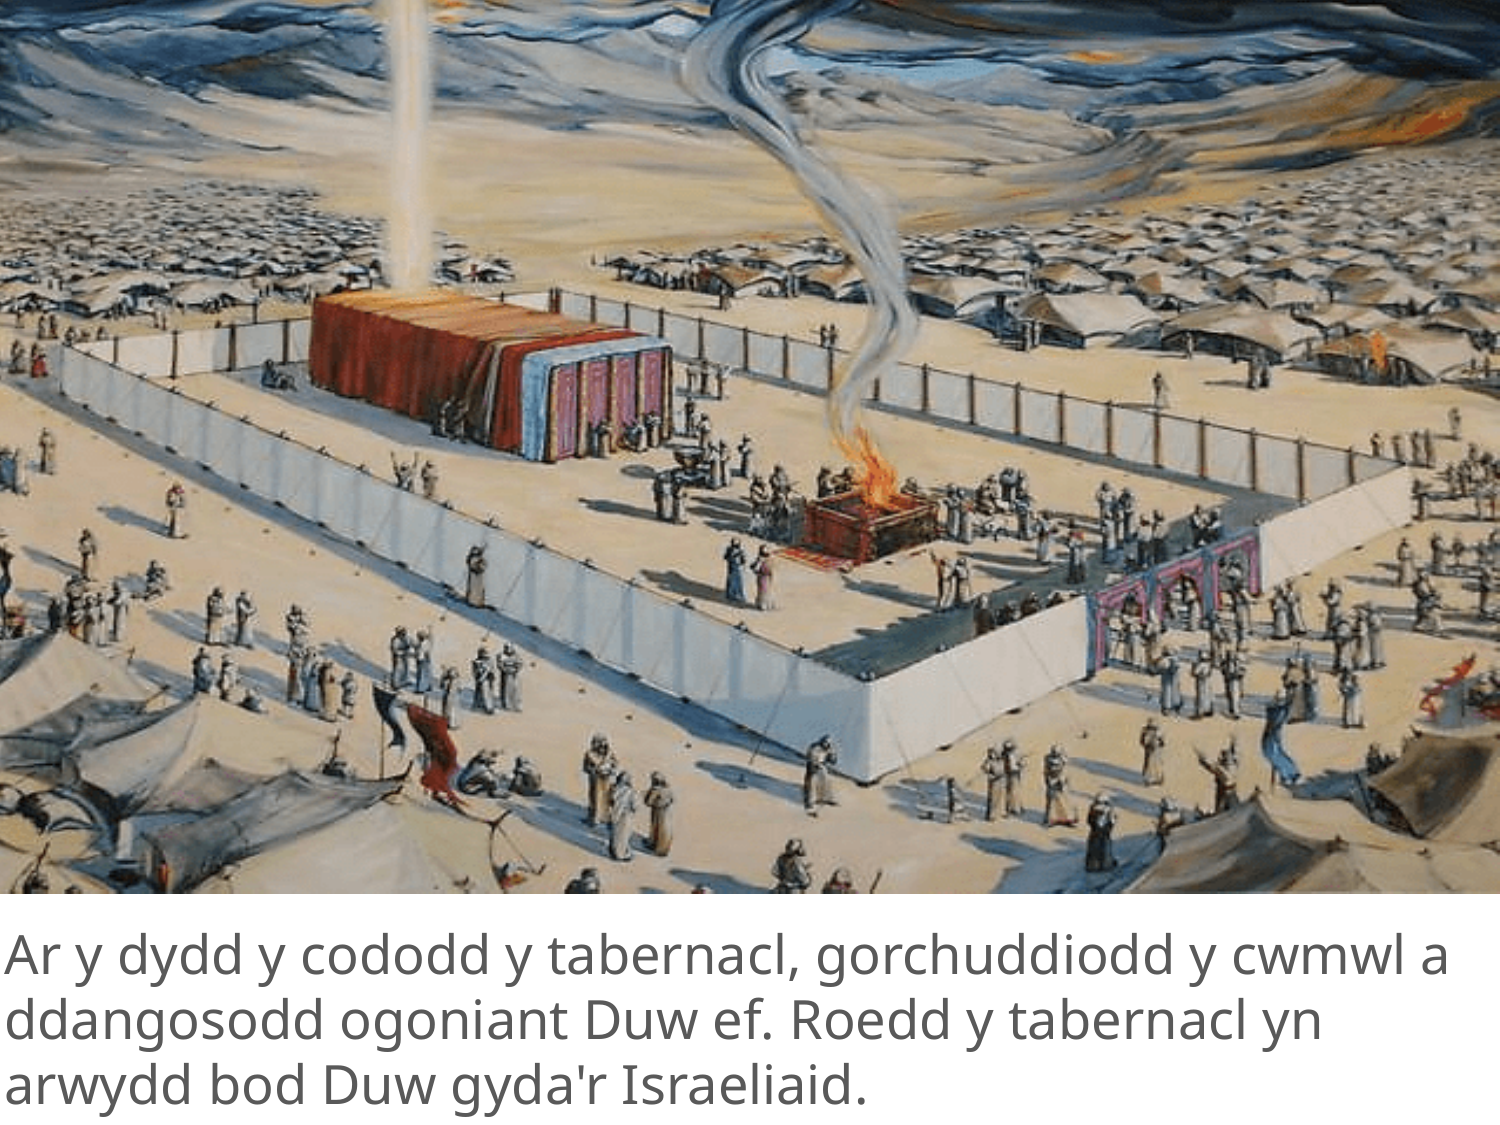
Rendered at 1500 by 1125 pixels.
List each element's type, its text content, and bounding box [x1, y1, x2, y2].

picture [0, 0, 1500, 894]
text_box Ar y dydd y cododd y tabernacl, gorchuddiodd y cwmwl a ddangosodd ogoniant Duw ef. Roedd y tabernacl yn arwydd bod Duw gyda'r Israeliaid. [0, 912, 1500, 1123]
